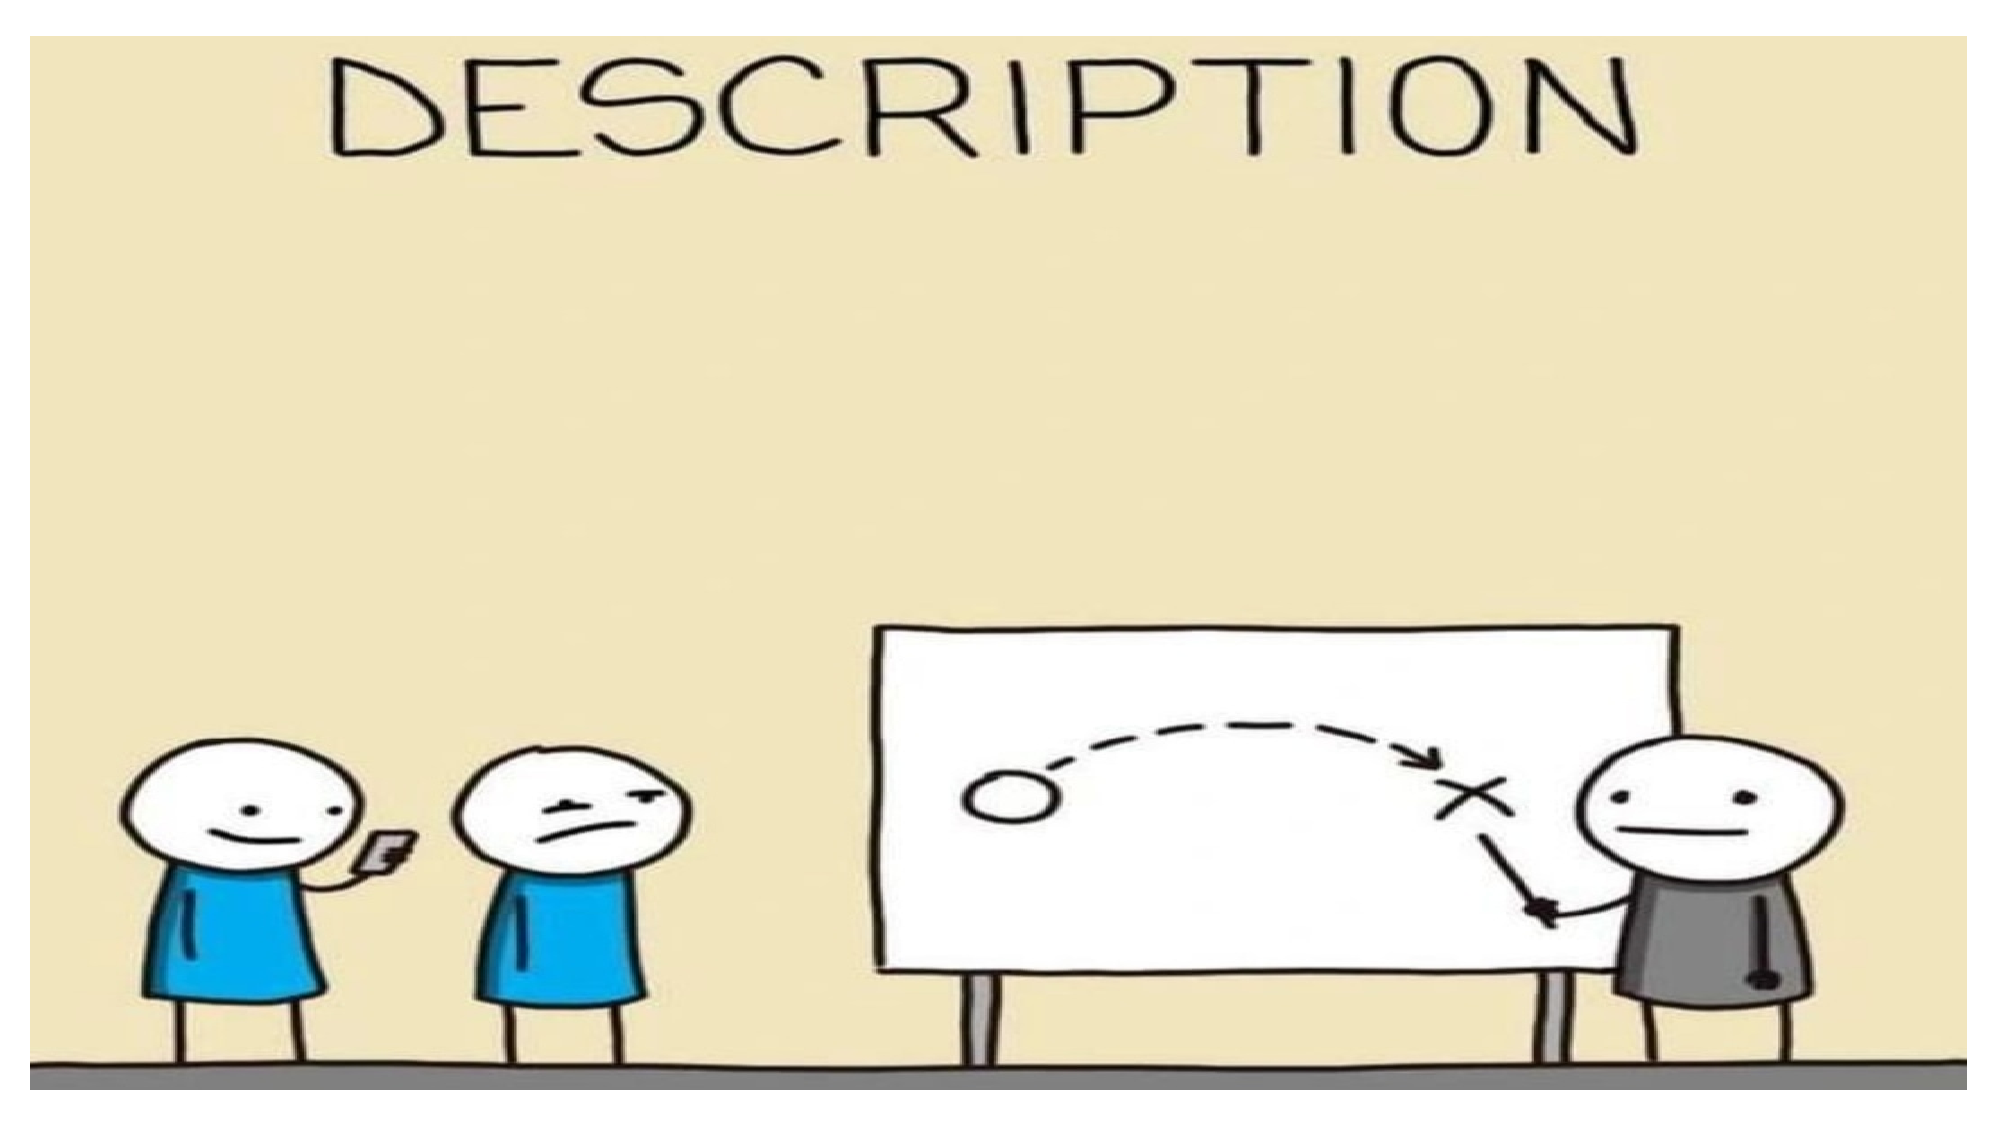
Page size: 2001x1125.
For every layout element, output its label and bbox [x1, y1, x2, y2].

list [30, 36, 1967, 1090]
